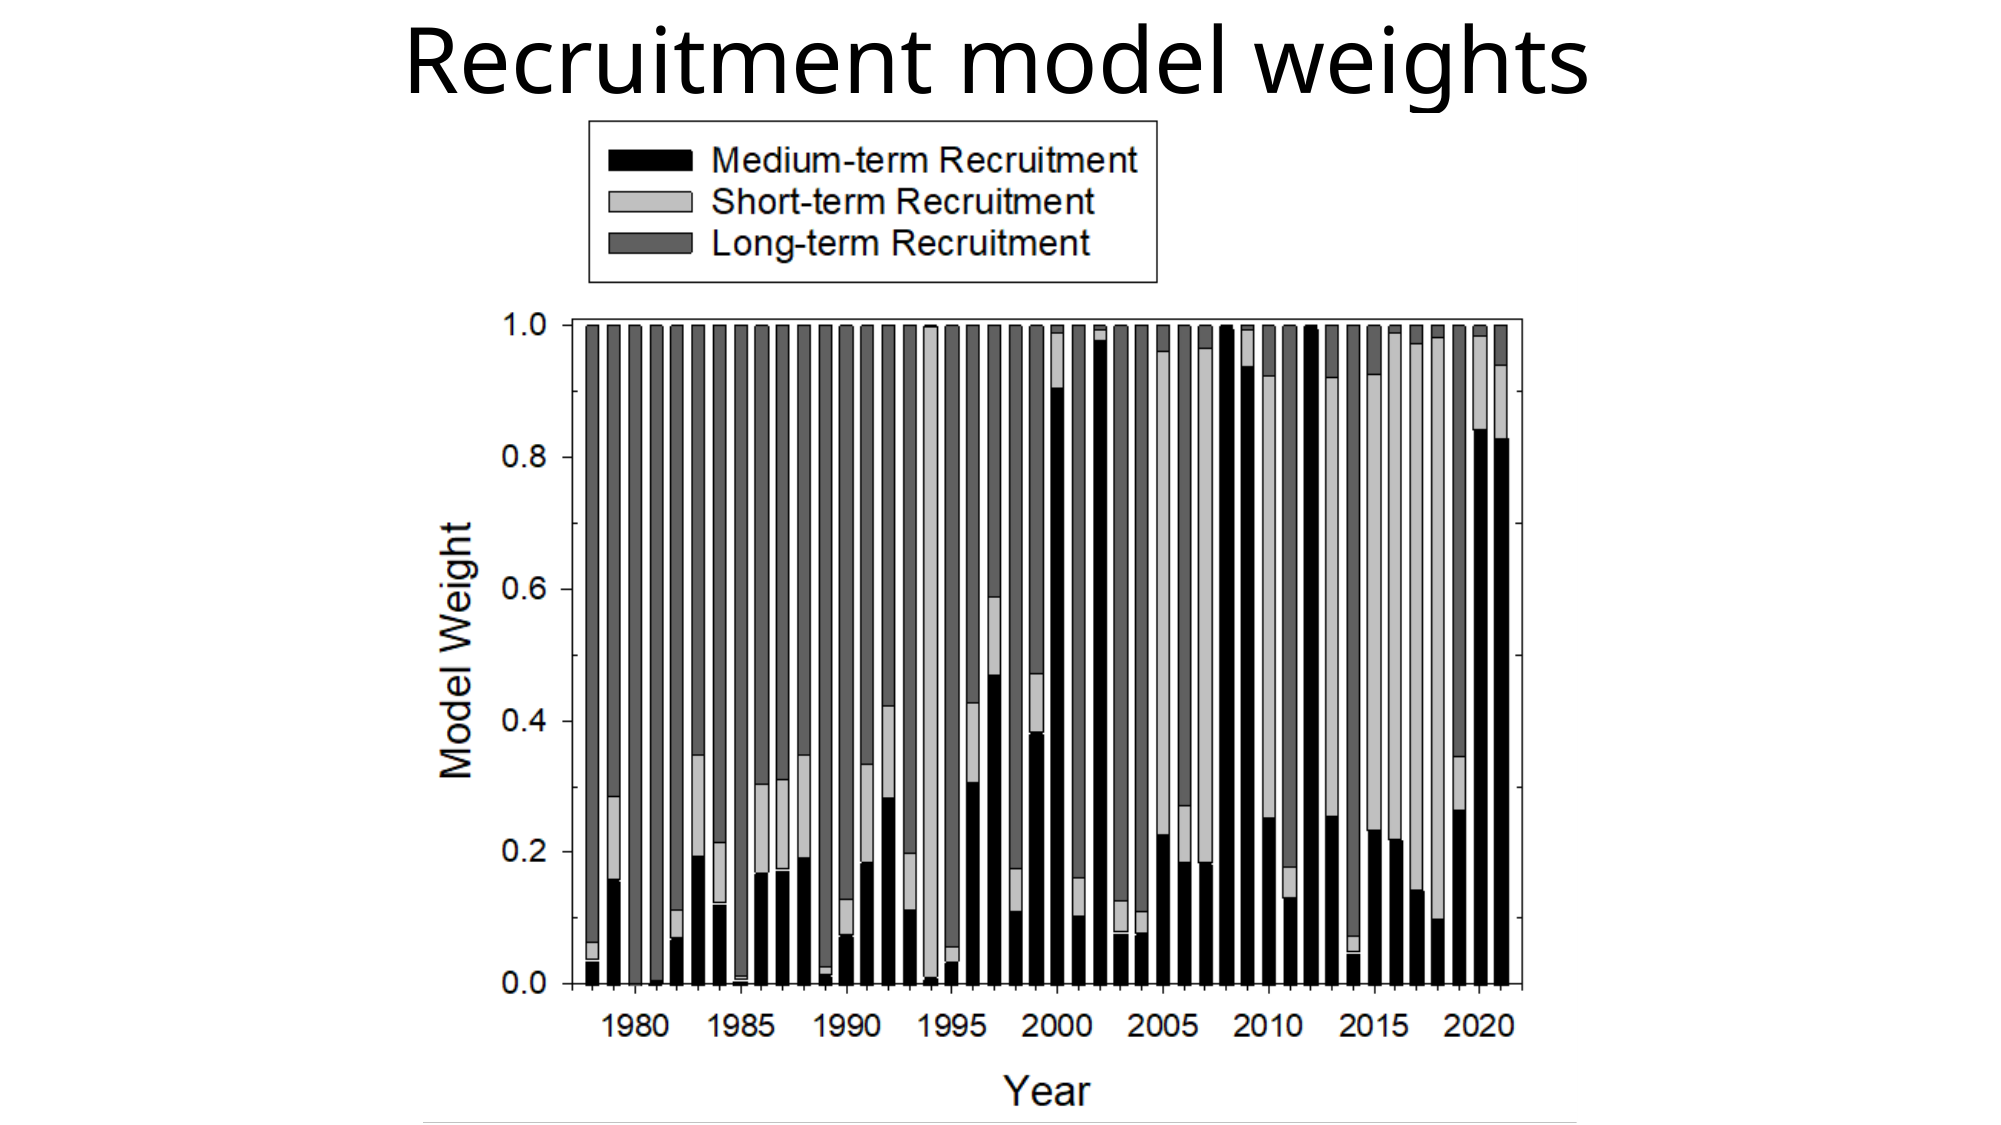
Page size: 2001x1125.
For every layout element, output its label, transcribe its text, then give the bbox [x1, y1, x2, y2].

picture [421, 112, 1579, 1125]
text_box Recruitment model weights [80, 7, 1915, 126]
